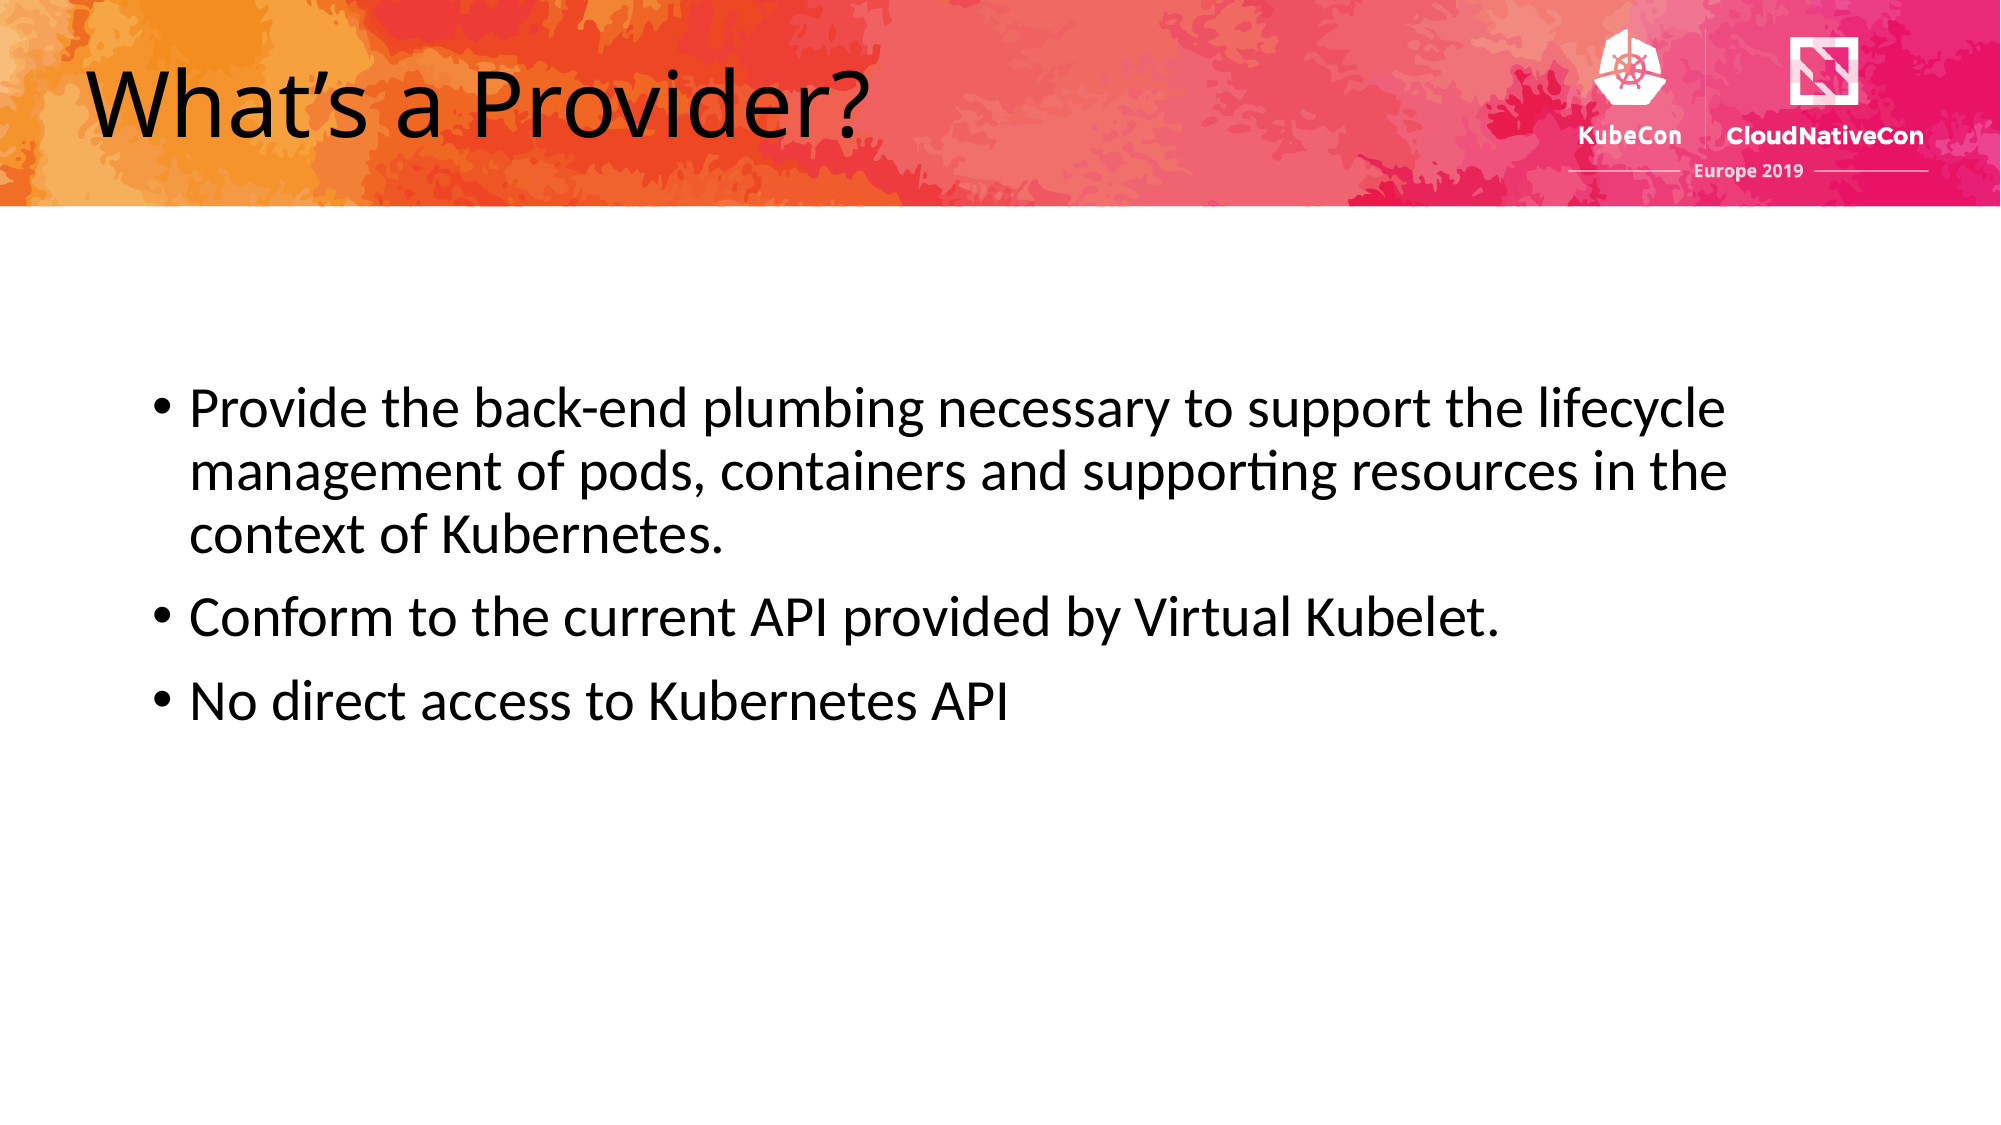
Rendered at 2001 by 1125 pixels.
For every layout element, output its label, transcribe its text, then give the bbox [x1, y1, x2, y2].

picture [0, 0, 2000, 1125]
title What’s a Provider? [70, 0, 1796, 217]
text_box Provide the back-end plumbing necessary to support the lifecycle management of pods, containers and supporting resources in the context of Kubernetes. Conform to the current API provided by Virtual Kubelet. No direct access to Kubernetes API [137, 369, 1863, 756]
